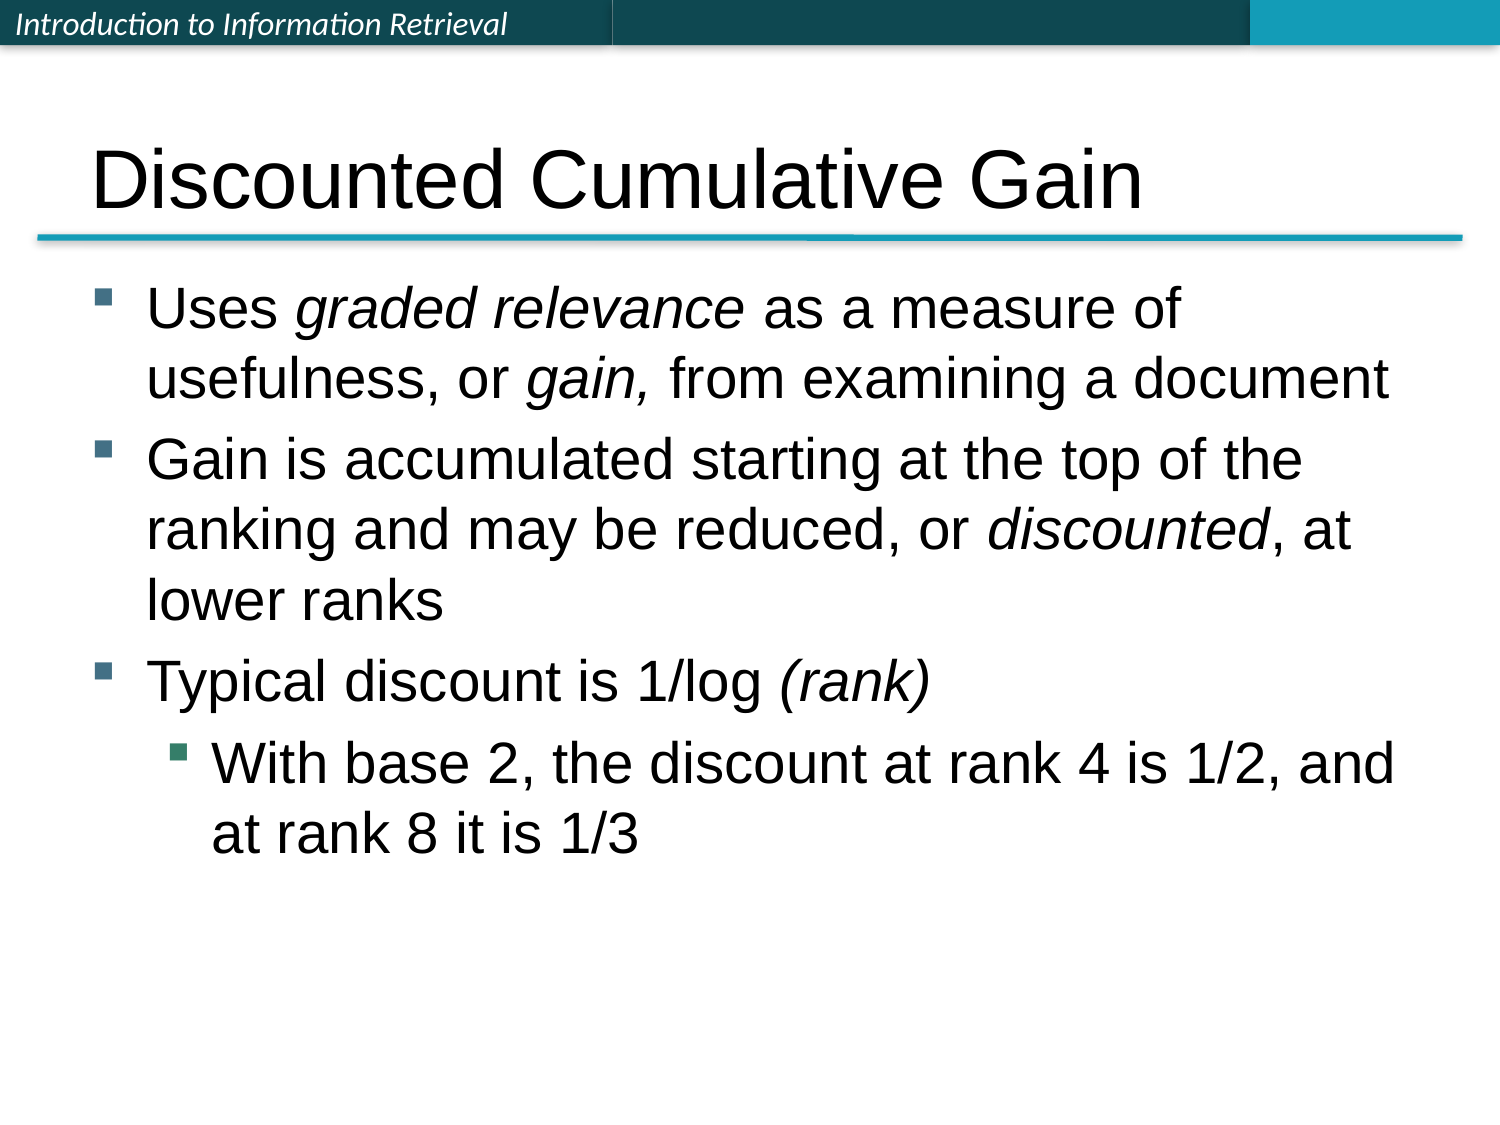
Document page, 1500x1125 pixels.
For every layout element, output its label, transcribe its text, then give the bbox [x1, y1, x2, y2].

title Discounted Cumulative Gain [75, 45, 1425, 233]
list Uses graded relevance as a measure of usefulness, or gain, from examining a document Gain is accumulated starting at the top of the ranking and may be reduced, or discounted, at lower ranks Typical discount is 1/log (rank) With base 2, the discount at rank 4 is 1/2, and at rank 8 it is 1/3 [75, 262, 1425, 1075]
